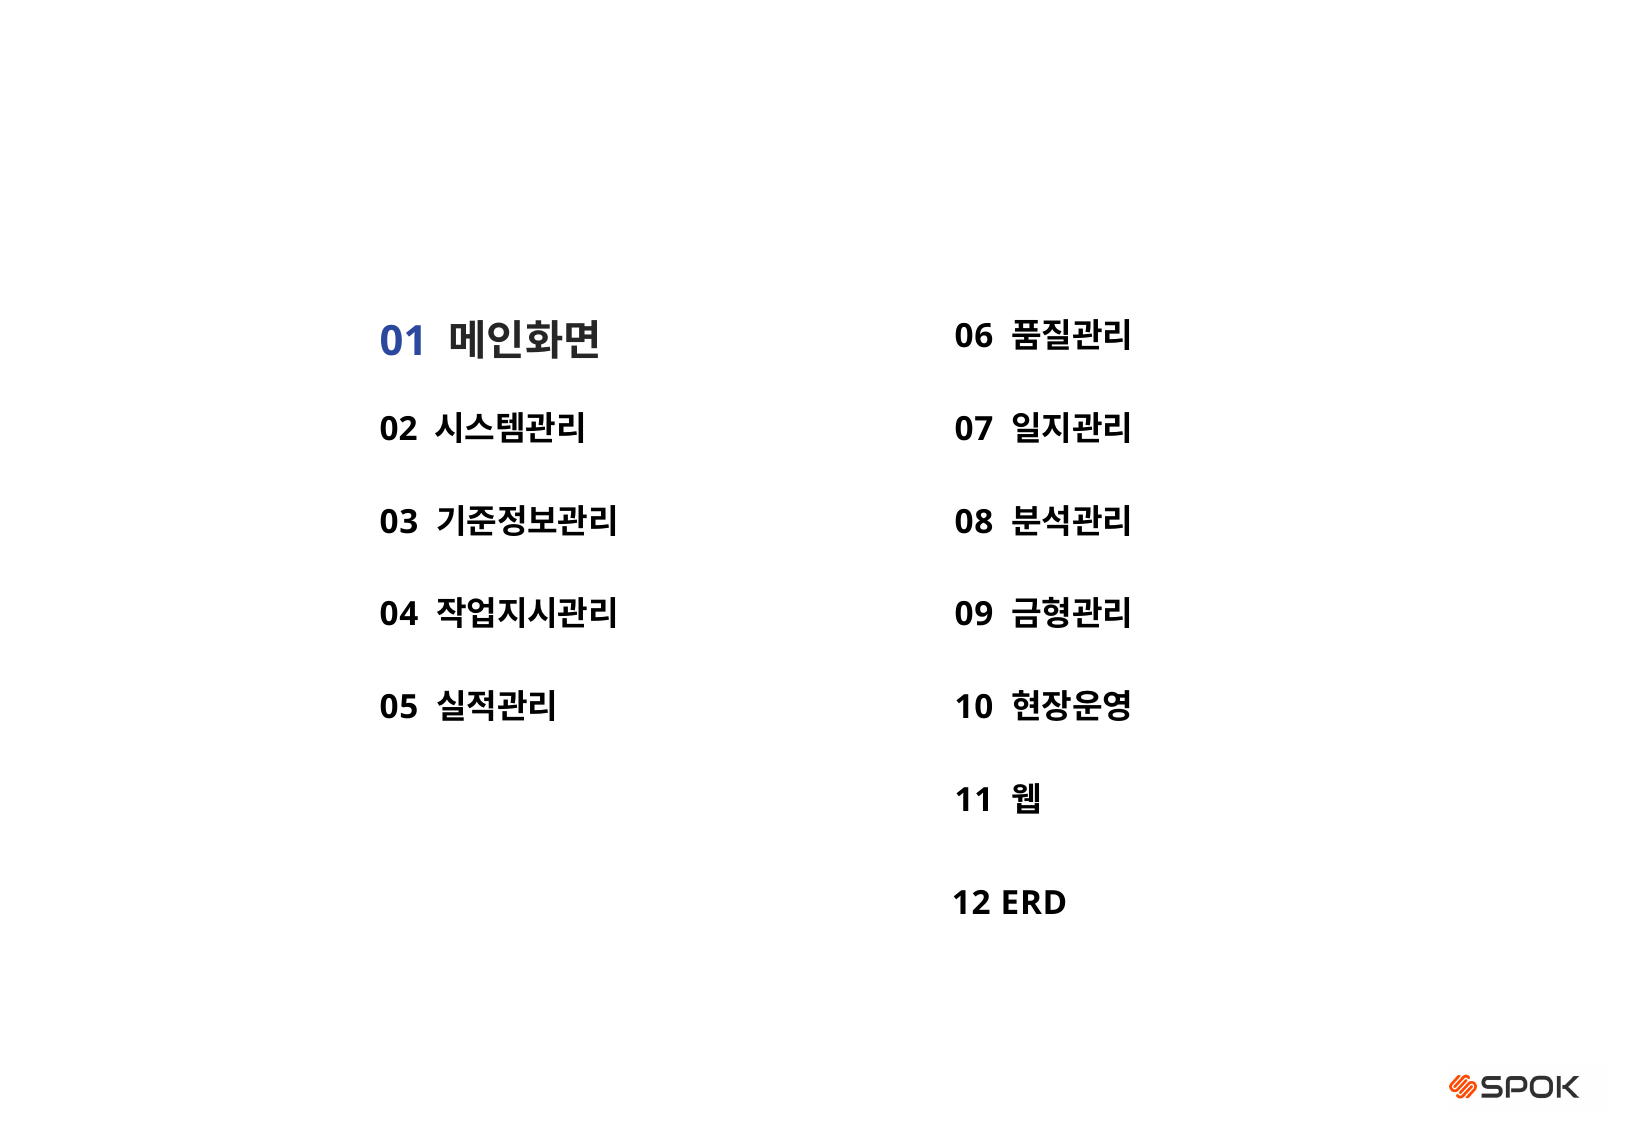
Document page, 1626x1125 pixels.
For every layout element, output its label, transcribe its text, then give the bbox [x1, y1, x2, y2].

text_box 08 분석관리 [952, 498, 1450, 540]
text_box 07 일지관리 [952, 405, 1450, 447]
text_box 06 품질관리 [952, 312, 1450, 355]
picture [1449, 1060, 1610, 1114]
text_box 03 기준정보관리 [377, 498, 875, 540]
text_box 11 웹 [952, 776, 1450, 818]
text_box 01 메인화면 [377, 312, 875, 365]
text_box 12 ERD [950, 879, 1447, 921]
text_box 09 금형관리 [952, 590, 1450, 633]
text_box 04 작업지시관리 [377, 590, 875, 633]
text_box 10 현장운영 [952, 683, 1450, 726]
text_box 02 시스템관리 [377, 405, 875, 447]
text_box 05 실적관리 [377, 683, 875, 726]
